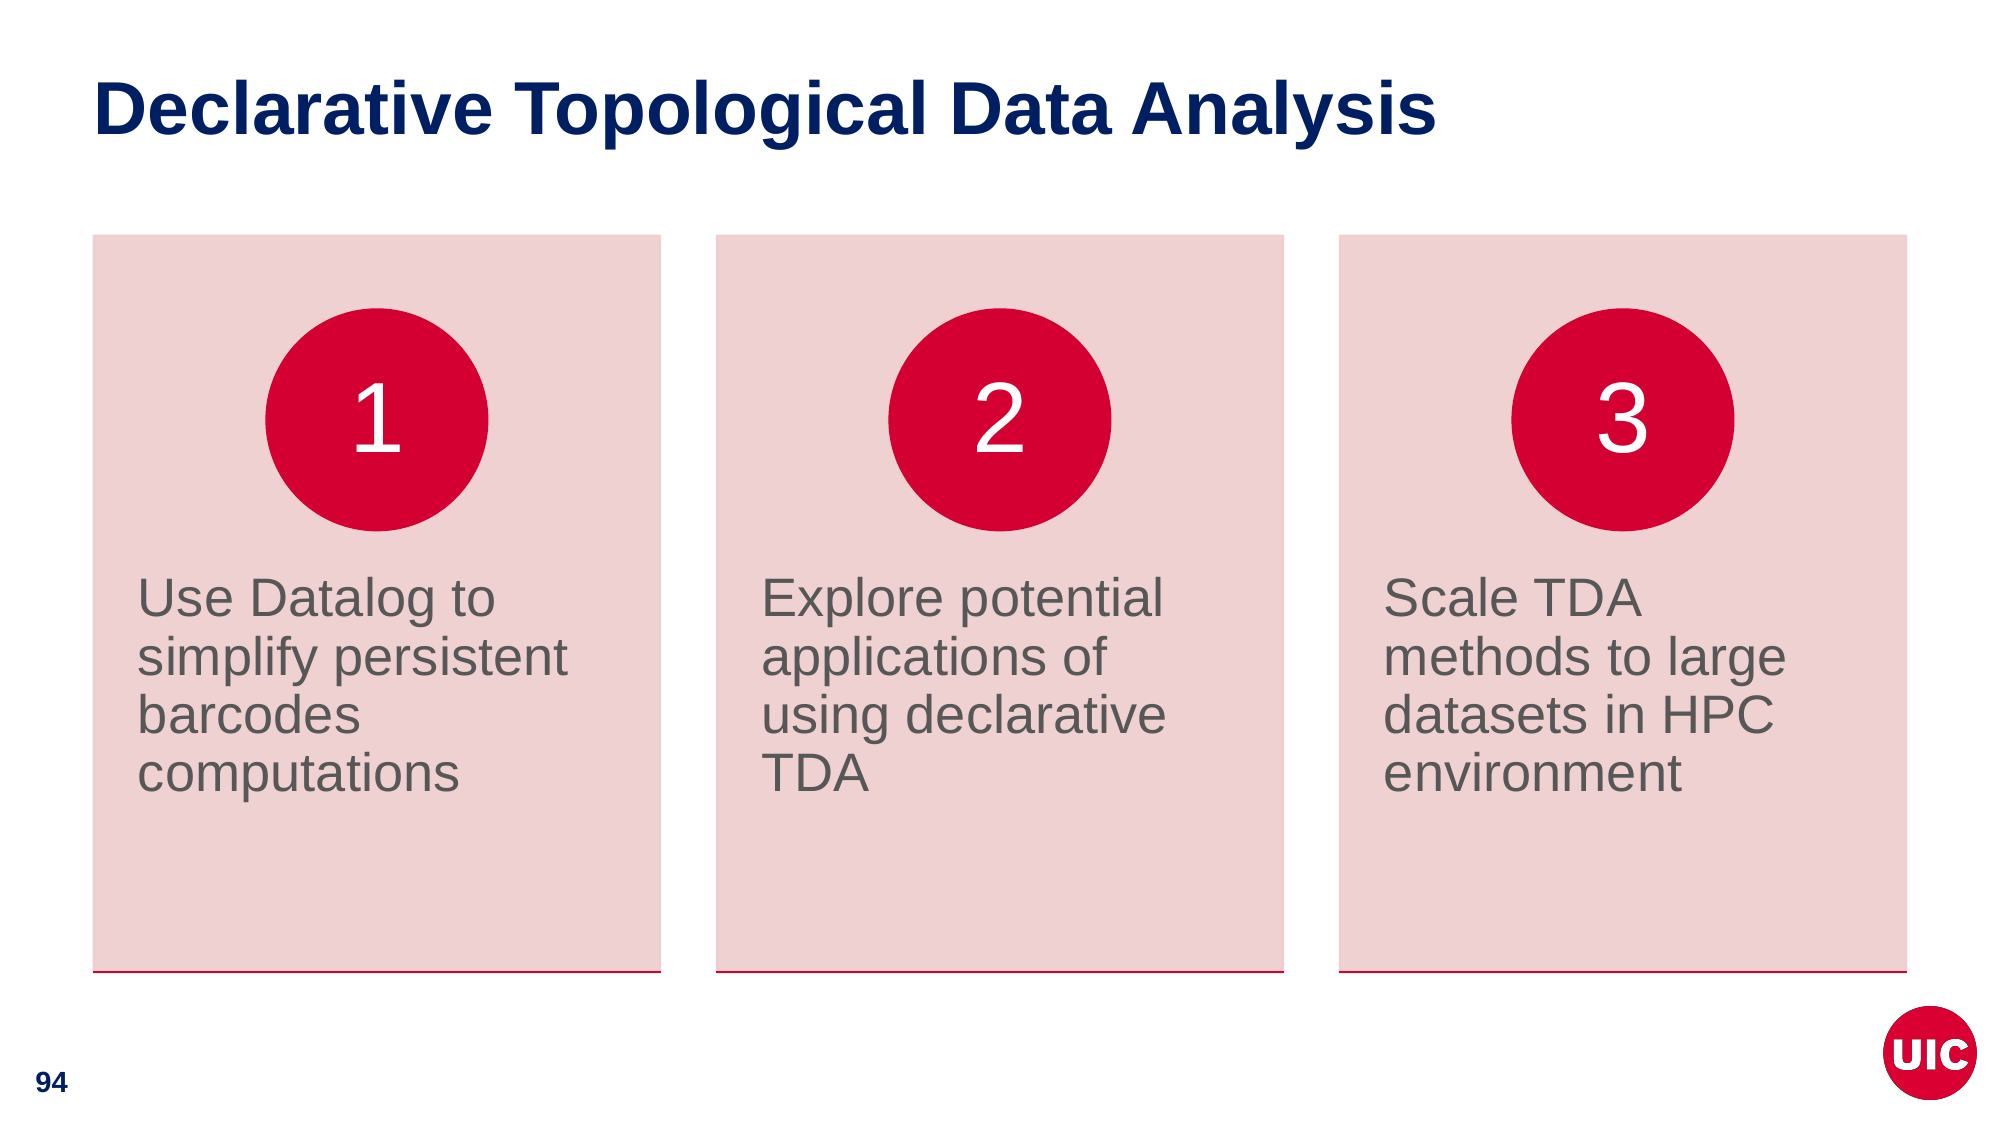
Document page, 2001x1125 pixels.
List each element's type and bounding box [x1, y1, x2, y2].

picture [1880, 1004, 1980, 1102]
list [93, 235, 1907, 973]
title [93, 70, 1907, 204]
